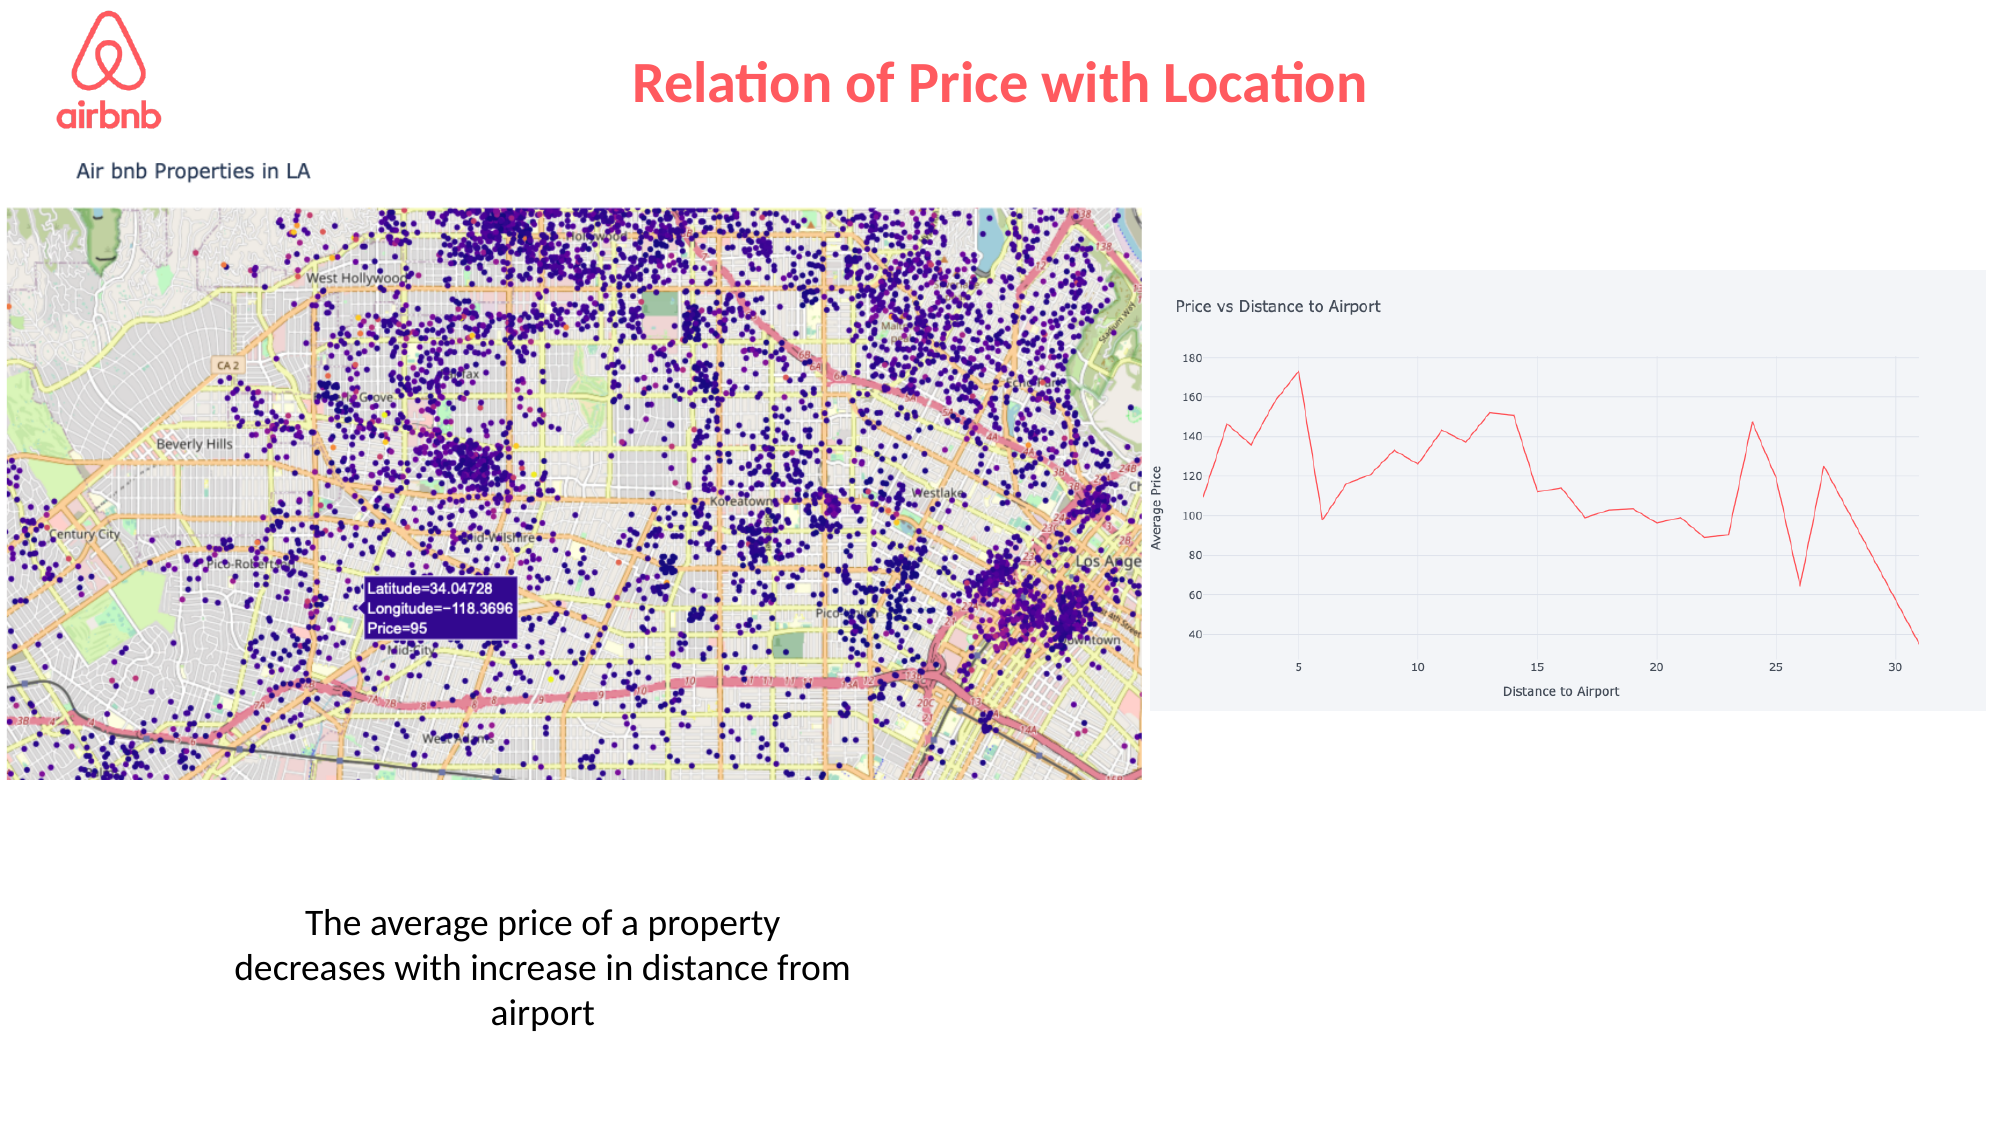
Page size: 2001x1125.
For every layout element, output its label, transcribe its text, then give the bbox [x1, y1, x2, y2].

picture [53, 9, 163, 130]
picture [0, 155, 1986, 780]
text_box Relation of Price with Location [484, 36, 1516, 122]
text_box The average price of a property decreases with increase in distance from airport [217, 889, 869, 1040]
